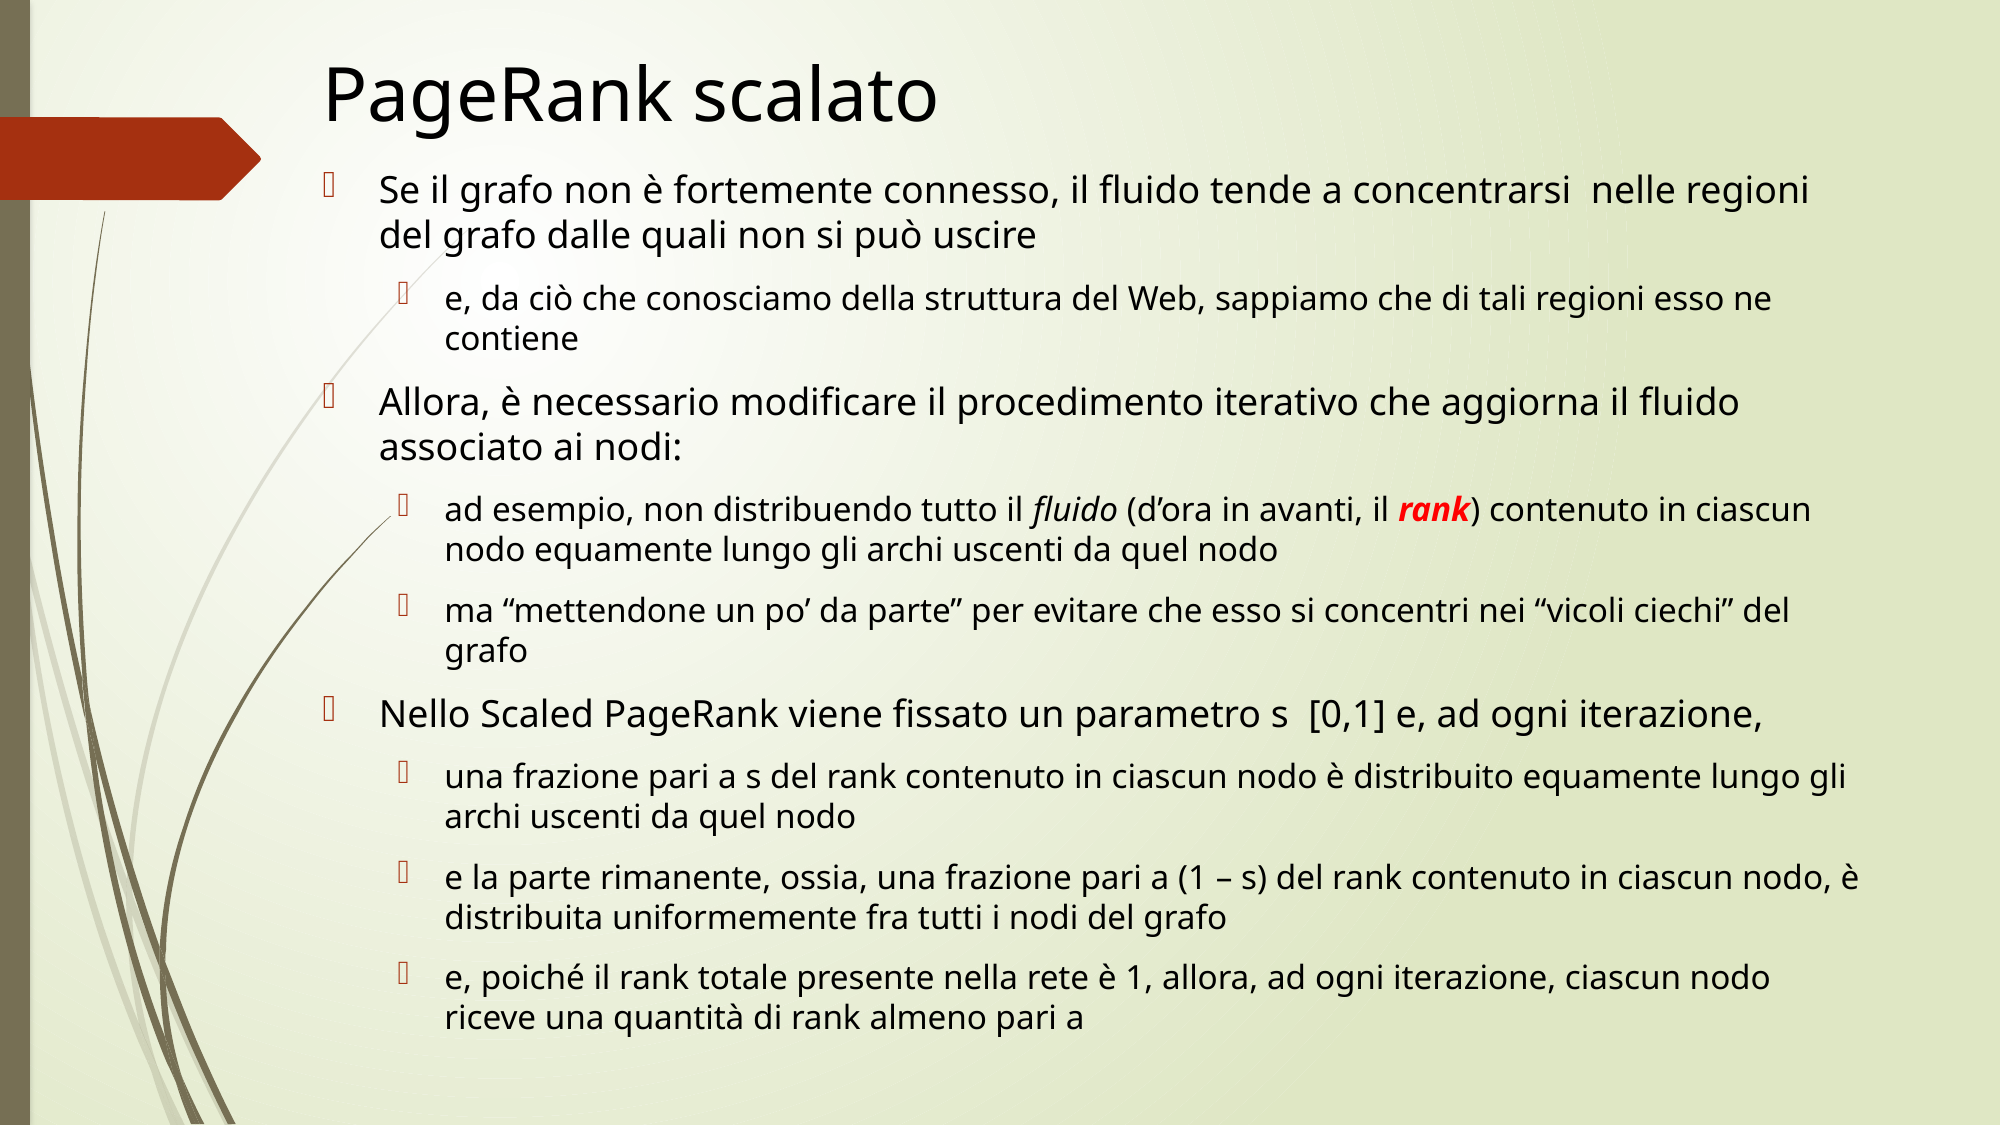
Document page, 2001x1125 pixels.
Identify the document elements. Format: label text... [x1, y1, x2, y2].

title PageRank scalato [307, 39, 1770, 147]
